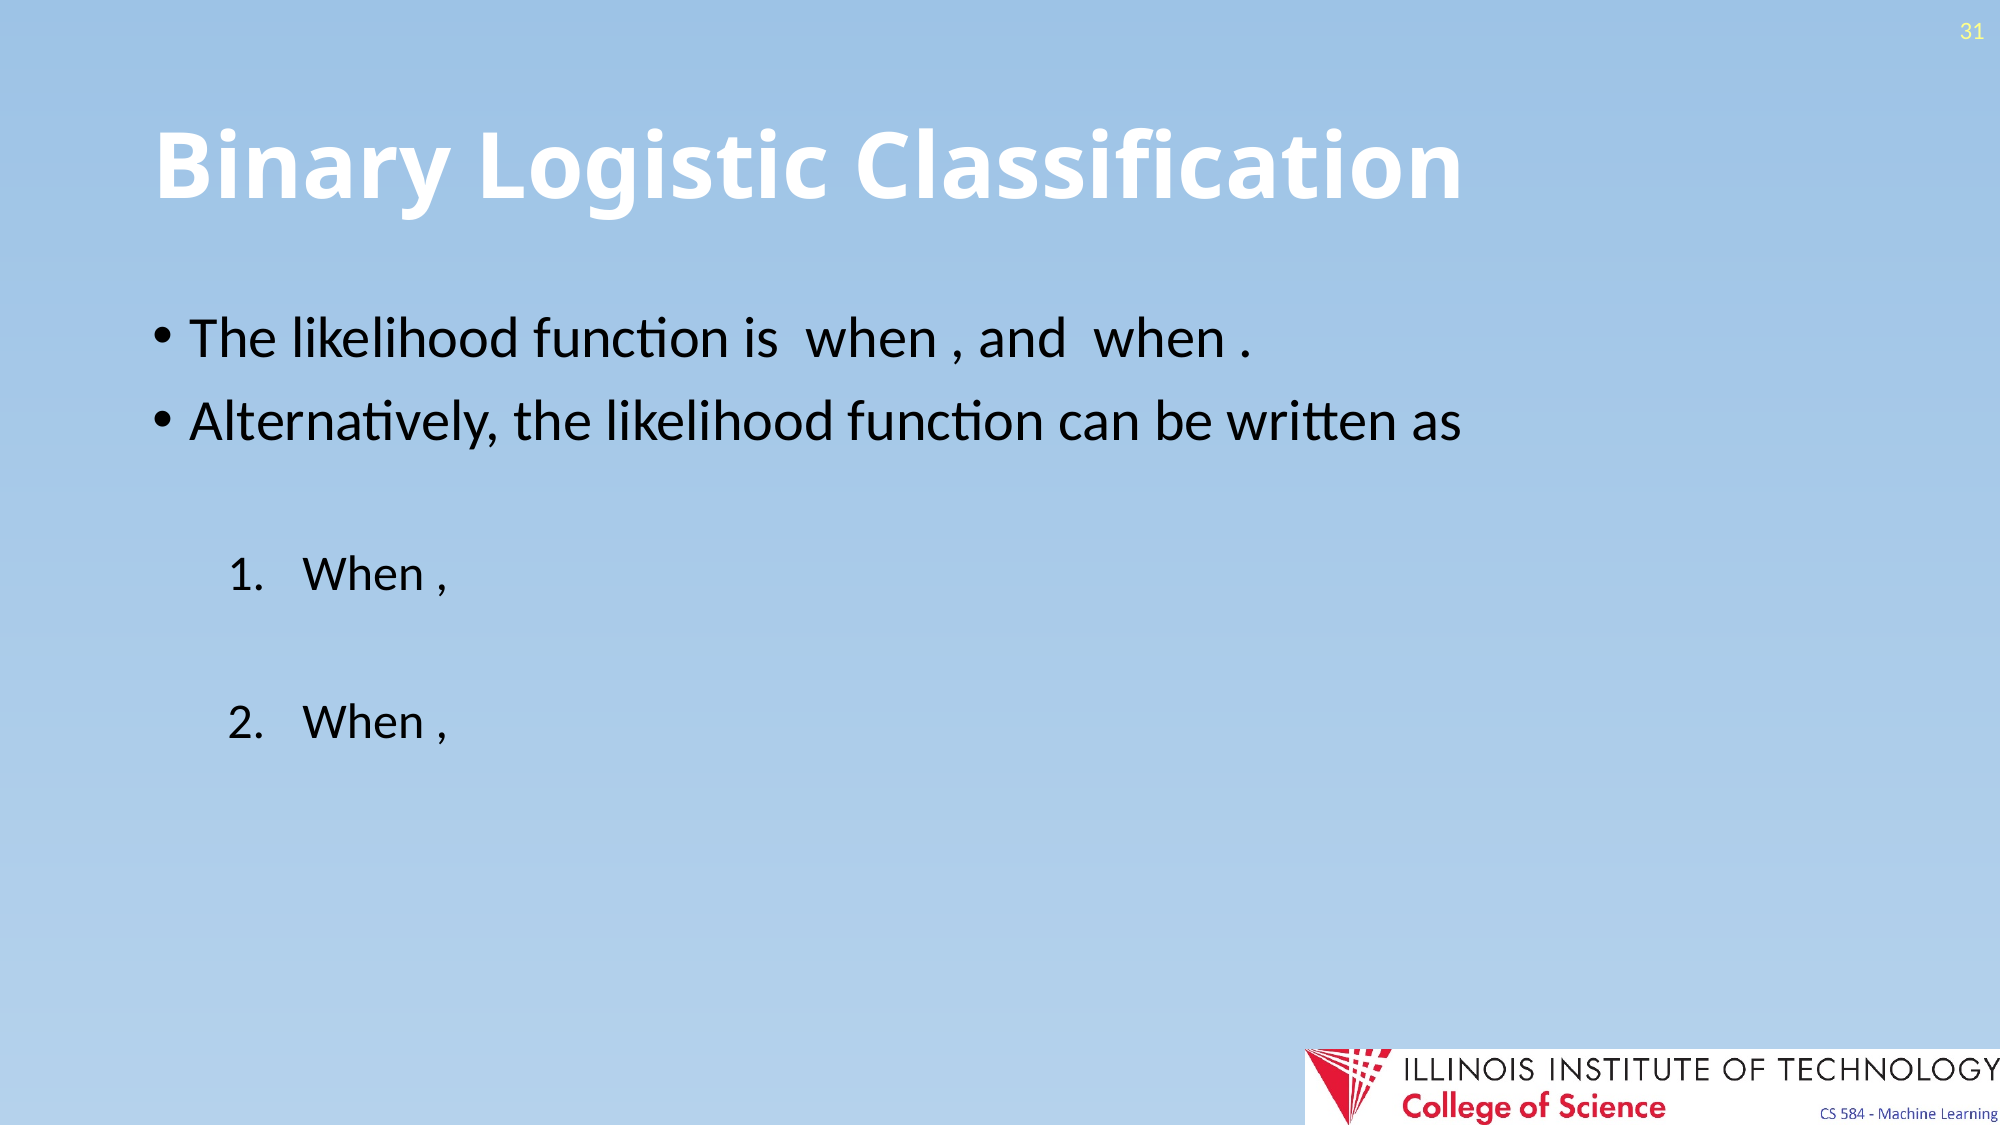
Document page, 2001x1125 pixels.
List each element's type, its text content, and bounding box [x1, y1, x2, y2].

title Binary Logistic Classification [137, 59, 1863, 278]
slide_number 31 [1550, 0, 2000, 60]
picture [1305, 1049, 2000, 1125]
